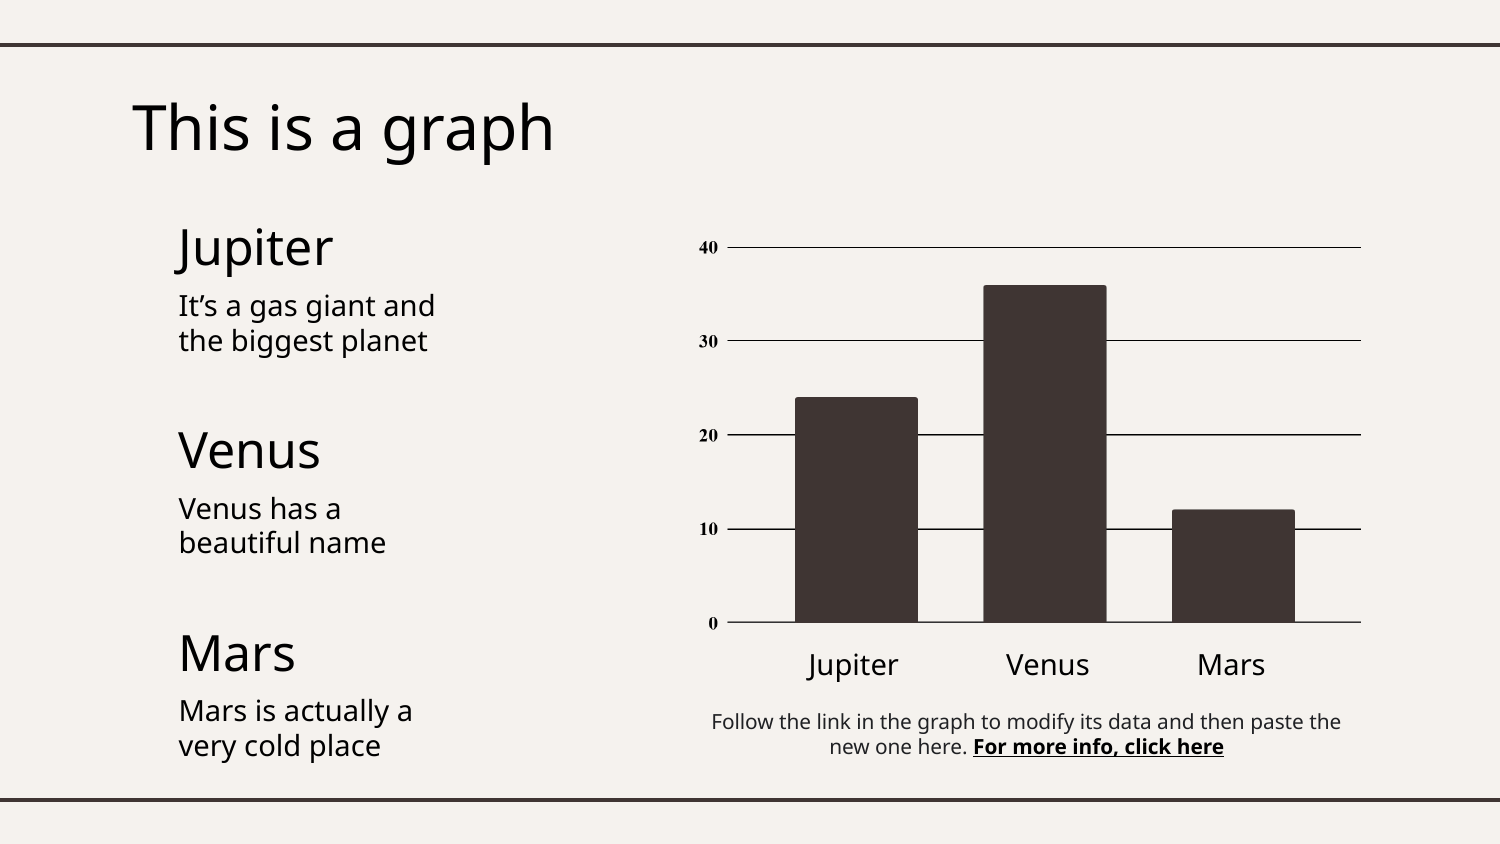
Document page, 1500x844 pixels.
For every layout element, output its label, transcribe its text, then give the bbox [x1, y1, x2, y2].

text_box Jupiter [163, 216, 469, 276]
text_box Mars [1159, 663, 1304, 694]
text_box Venus has a beautiful name [163, 474, 485, 577]
text_box Jupiter [781, 663, 926, 694]
text_box Venus [976, 663, 1120, 694]
text_box Mars is actually a very cold place [163, 677, 485, 779]
text_box Venus [163, 419, 469, 478]
title This is a graph [116, 72, 1383, 167]
text_box Mars [163, 621, 469, 677]
text_box It’s a gas giant and the biggest planet [163, 272, 485, 374]
text_box Follow the link in the graph to modify its data and then paste the new one here. For more info, click here [694, 693, 1359, 775]
picture [667, 213, 1384, 656]
